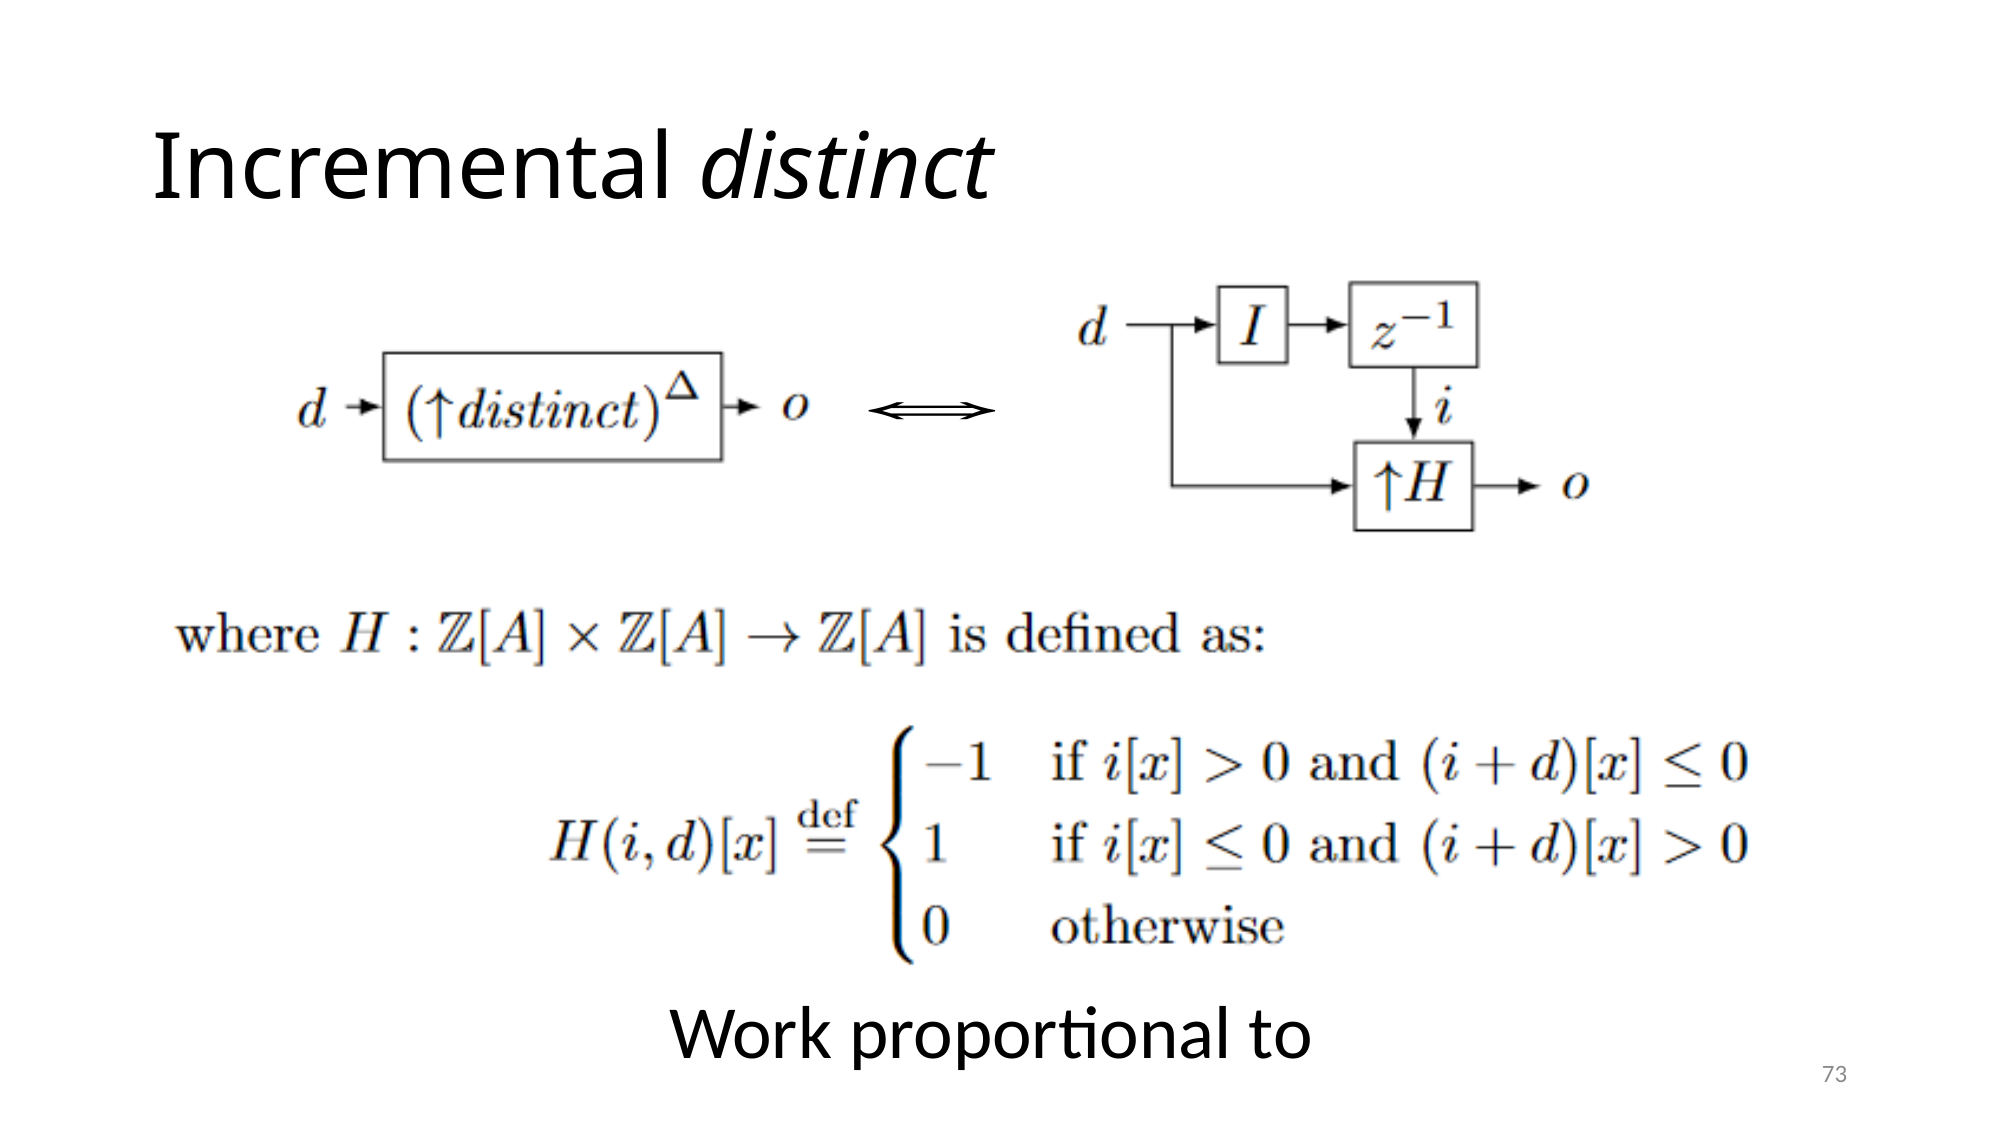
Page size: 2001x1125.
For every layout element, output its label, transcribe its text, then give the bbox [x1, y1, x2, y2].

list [116, 239, 1788, 977]
title Incremental distinct [137, 59, 1863, 278]
slide_number 73 [1798, 1042, 1863, 1103]
